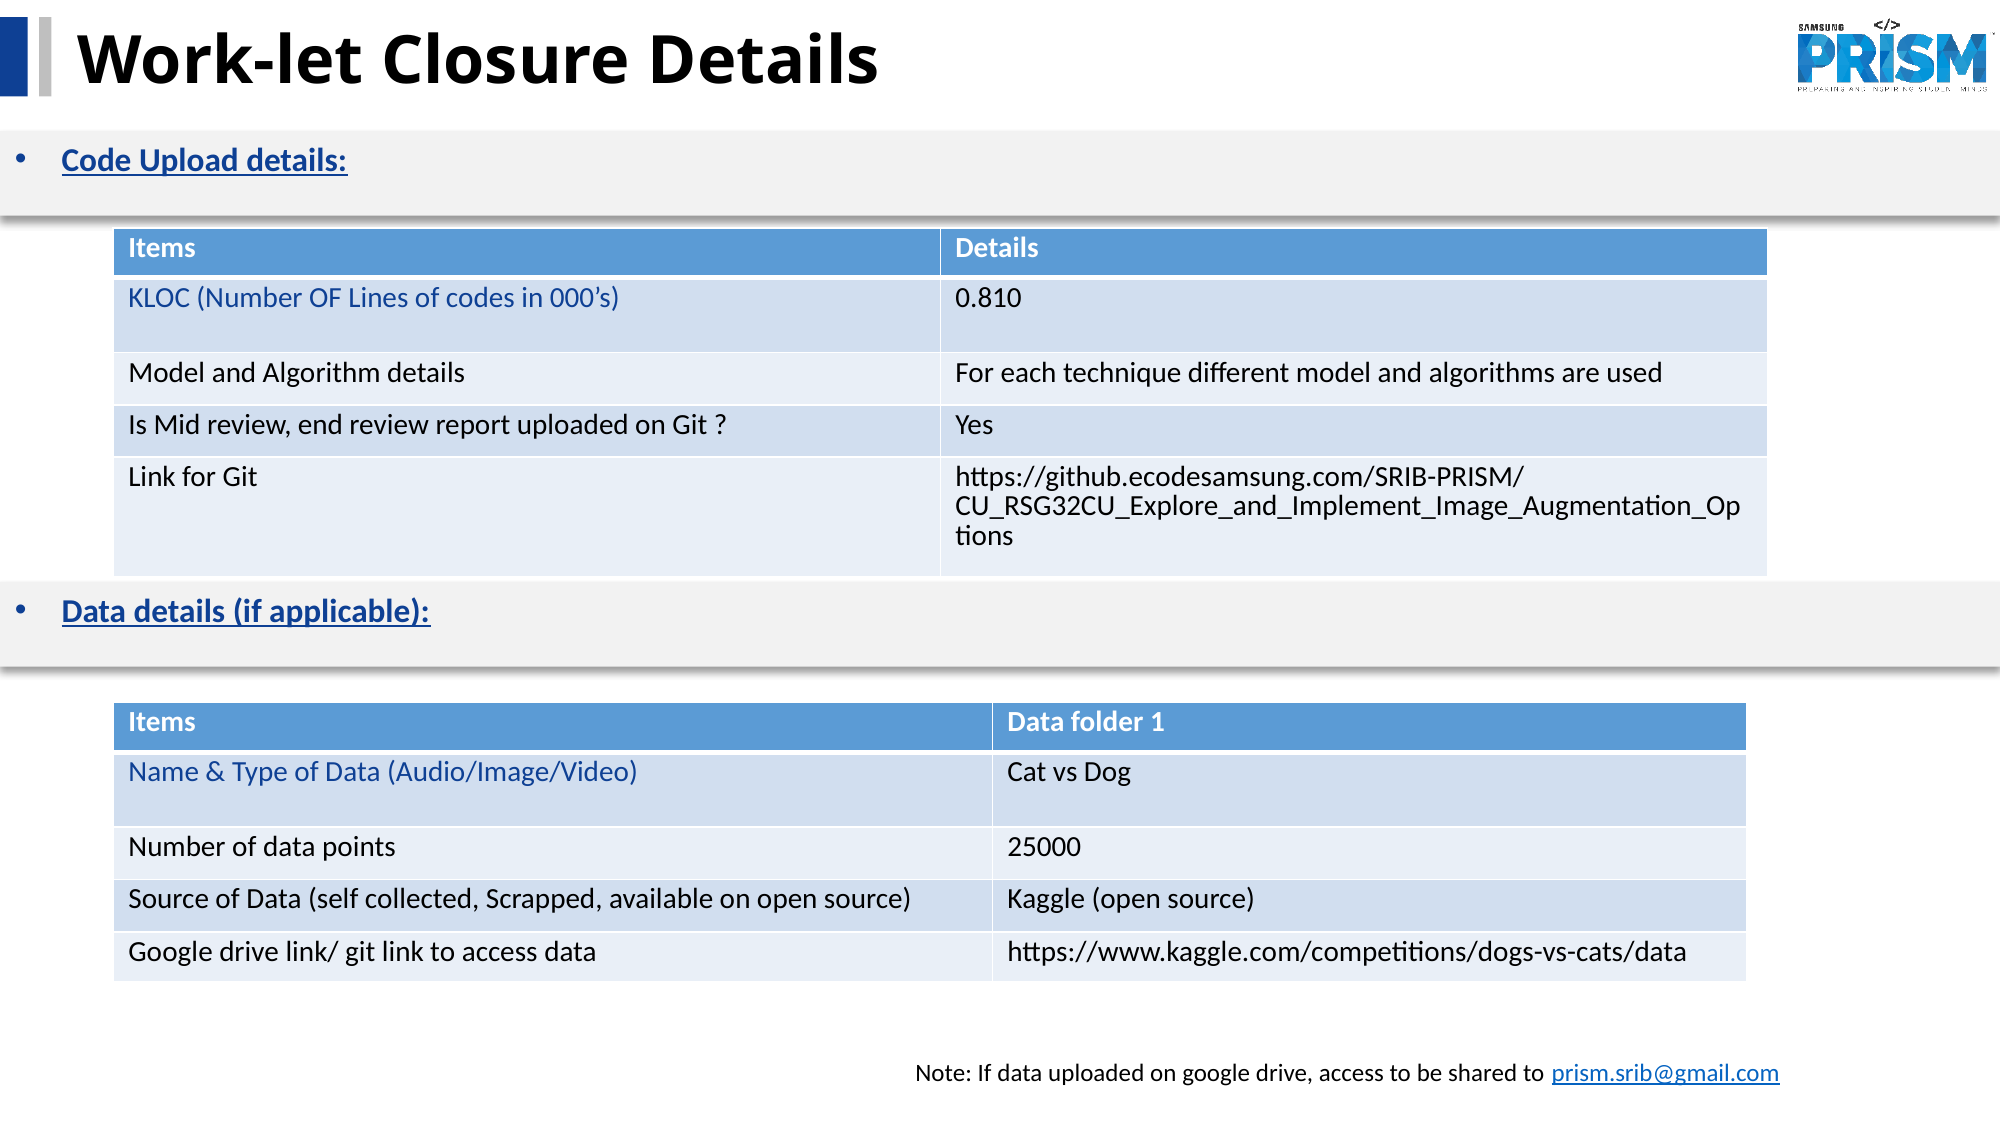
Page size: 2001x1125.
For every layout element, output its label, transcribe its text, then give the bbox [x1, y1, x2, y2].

table_cell 0.810 [941, 280, 1767, 352]
text_box Work-let Closure Details [62, 9, 1605, 105]
picture [1794, 17, 2000, 96]
table_header Items [114, 229, 940, 275]
table_cell 25000 [993, 828, 1746, 879]
table_cell Number of data points [114, 828, 992, 879]
table_header Details [941, 229, 1767, 275]
table_header Items [114, 703, 992, 750]
table_cell Name & Type of Data (Audio/Image/Video) [114, 755, 992, 826]
table_cell https://github.ecodesamsung.com/SRIB-PRISM/CU_RSG32CU_Explore_and_Implement_Image_Augmentation_Options [941, 458, 1767, 576]
table_cell Source of Data (self collected, Scrapped, available on open source) [114, 880, 992, 931]
text_box [38, 16, 52, 97]
table_cell For each technique different model and algorithms are used [941, 353, 1767, 404]
table_cell KLOC (Number OF Lines of codes in 000’s) [114, 280, 940, 352]
text_box Code Upload details: [0, 131, 2000, 216]
table_cell Model and Algorithm details [114, 353, 940, 404]
text_box Data details (if applicable): [0, 581, 2000, 667]
table_header Data folder 1 [993, 703, 1746, 750]
text_box [0, 16, 29, 97]
table_cell Cat vs Dog [993, 755, 1746, 826]
text_box Note: If data uploaded on google drive, access to be shared to prism.srib@gmail.com [534, 1049, 1795, 1124]
table_cell Is Mid review, end review report uploaded on Git ? [114, 406, 940, 456]
table_cell Link for Git [114, 458, 940, 576]
table_cell https://www.kaggle.com/competitions/dogs-vs-cats/data [993, 933, 1746, 981]
table_cell Google drive link/ git link to access data [114, 933, 992, 981]
table_cell Kaggle (open source) [993, 880, 1746, 931]
table_cell Yes [941, 406, 1767, 456]
